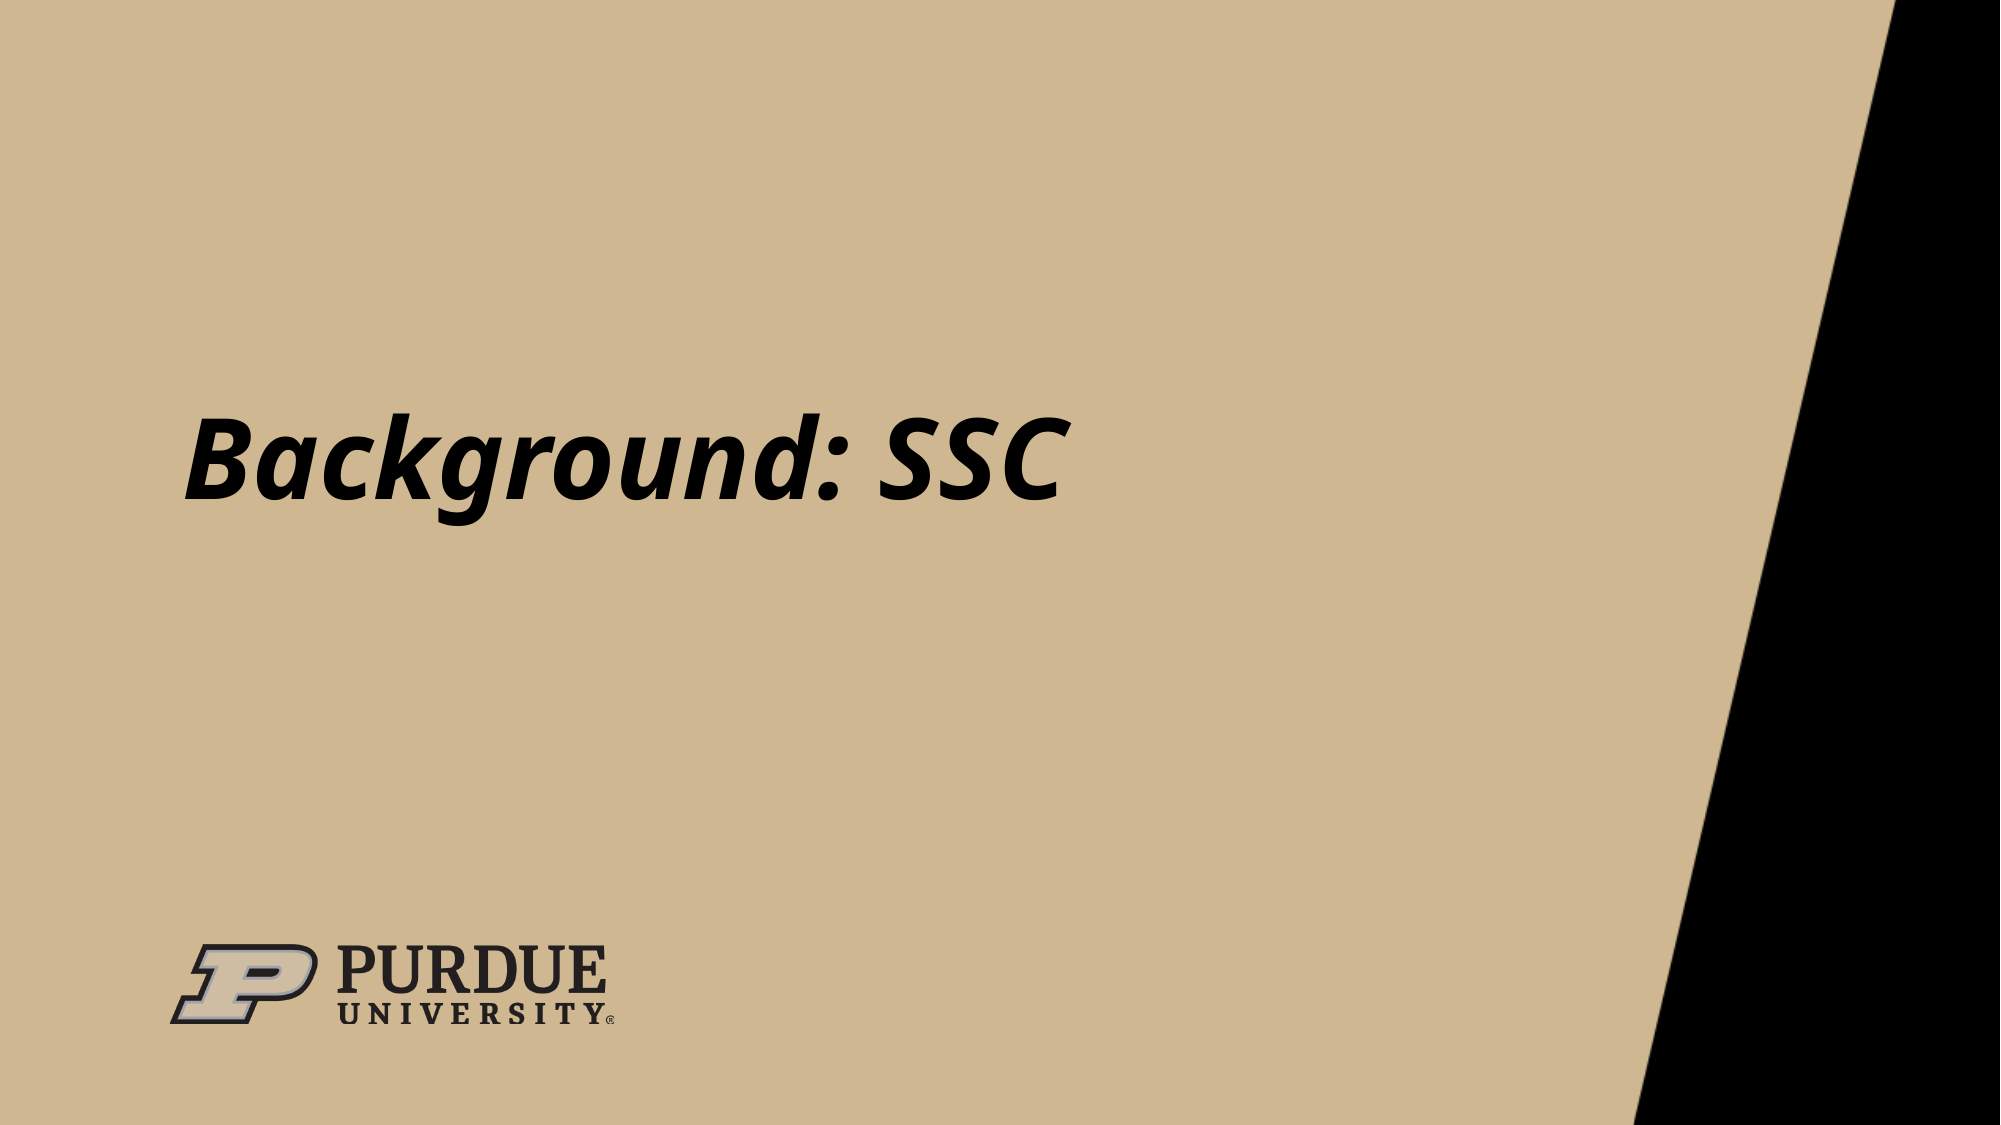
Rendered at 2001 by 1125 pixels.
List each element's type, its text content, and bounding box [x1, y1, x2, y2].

title Background: SSC [167, 404, 1672, 523]
